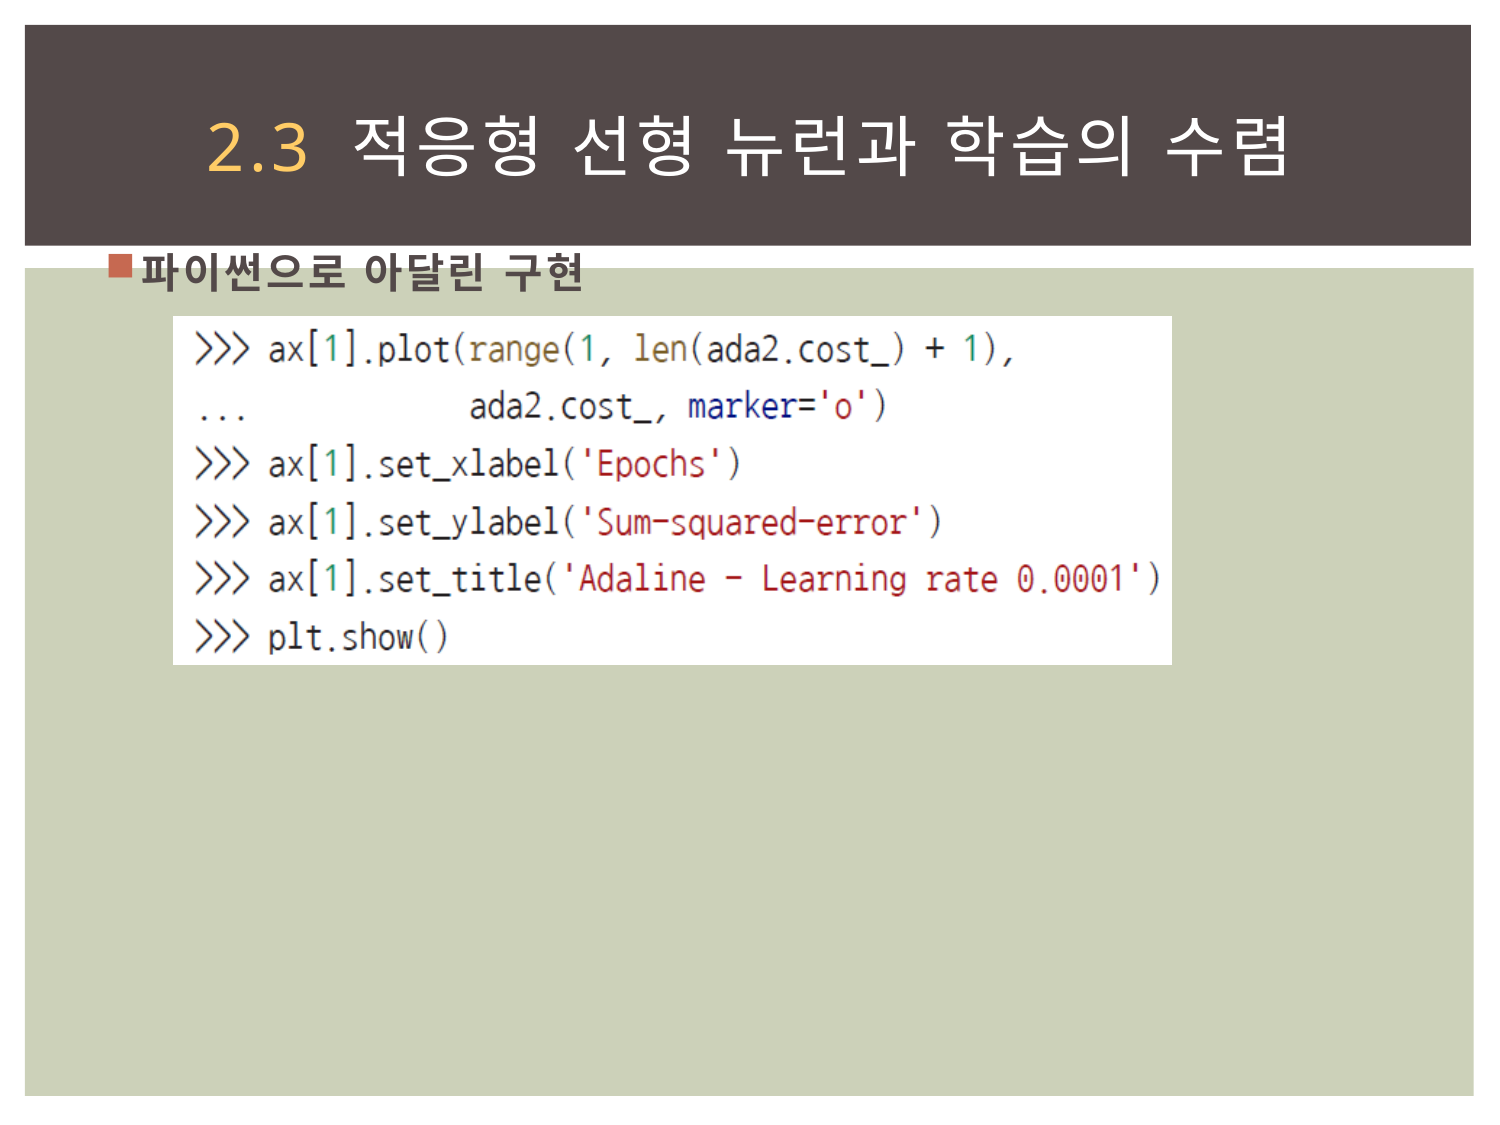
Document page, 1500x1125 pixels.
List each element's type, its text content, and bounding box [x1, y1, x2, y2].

list 파이썬으로 아달린 구현 [81, 239, 1440, 1054]
title 2.3 적응형 선형 뉴런과 학습의 수렴 [62, 58, 1438, 232]
picture [173, 316, 1172, 665]
